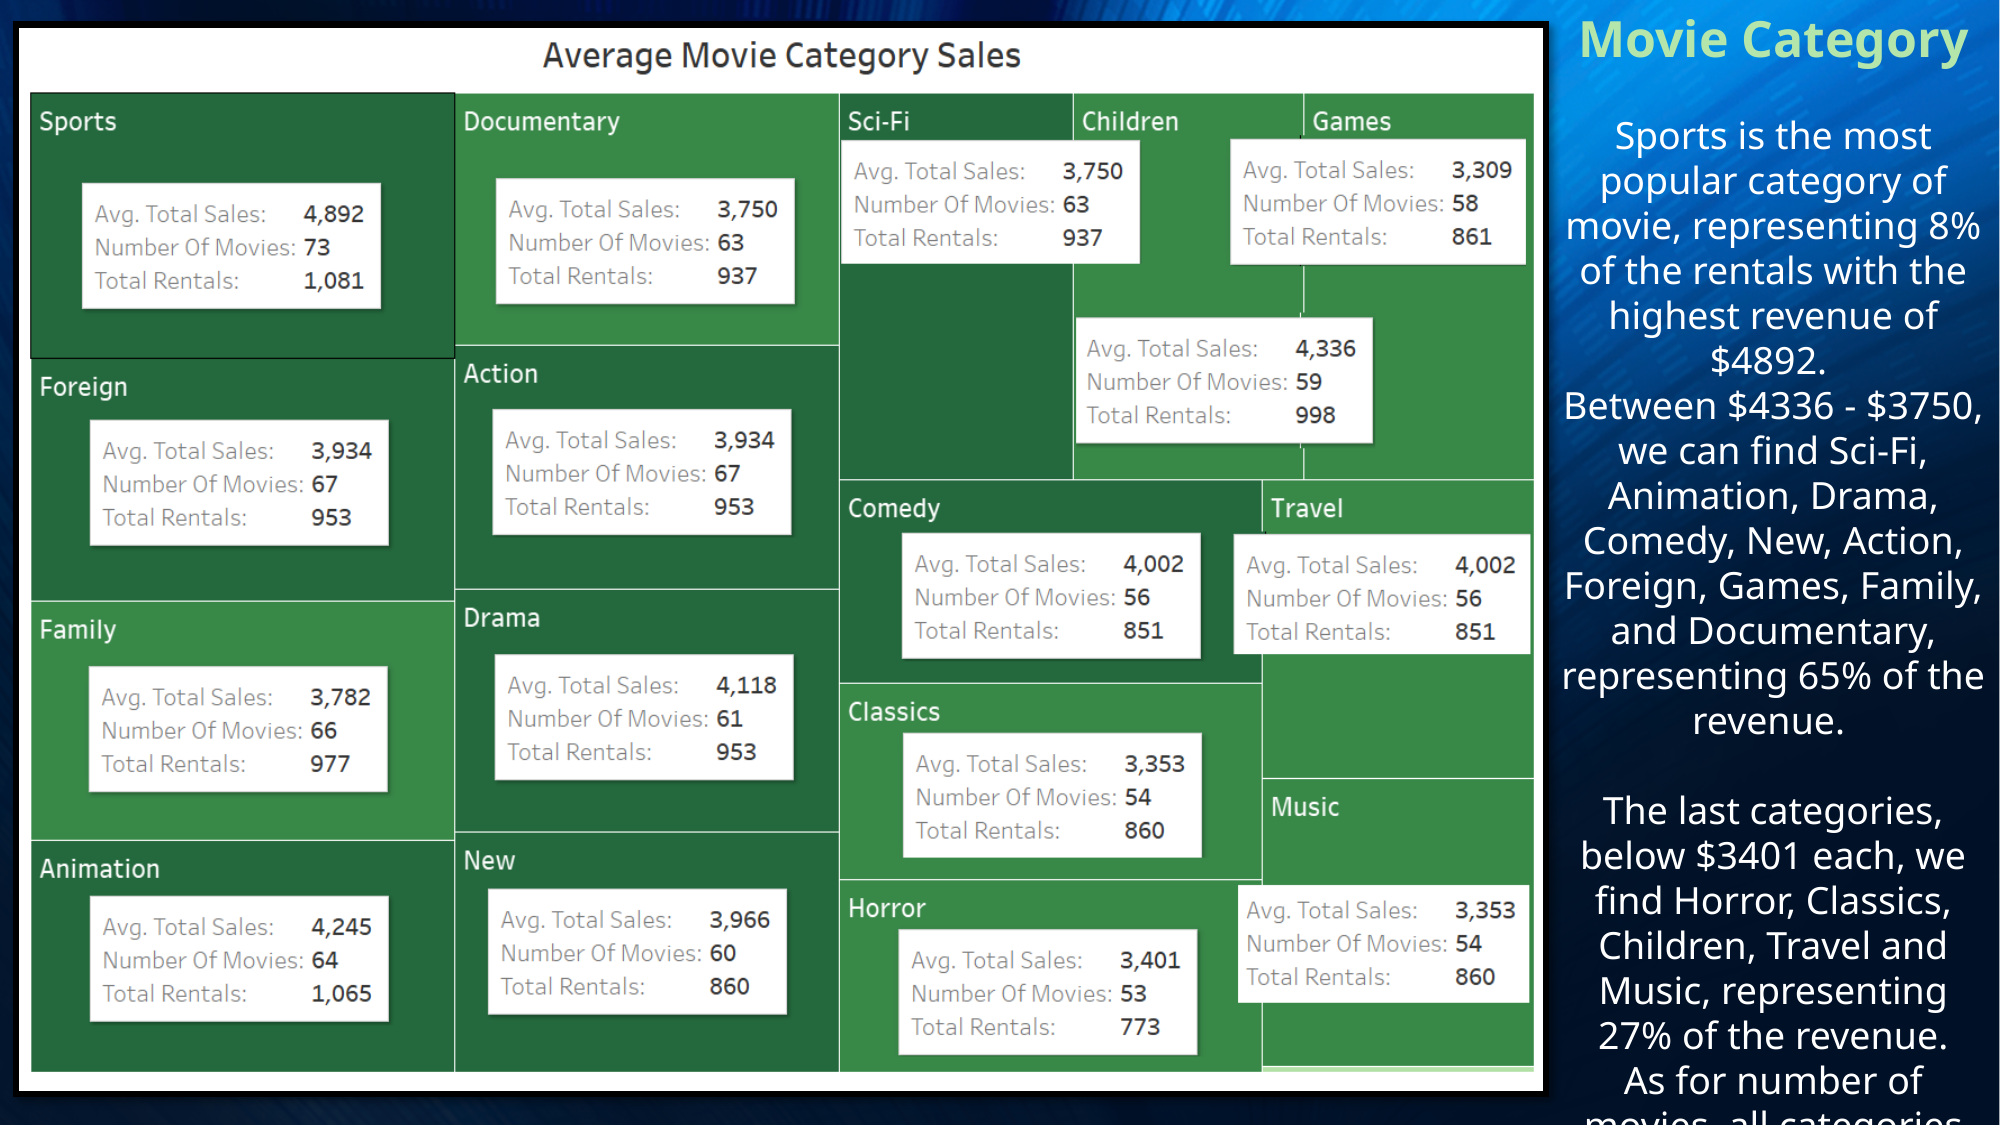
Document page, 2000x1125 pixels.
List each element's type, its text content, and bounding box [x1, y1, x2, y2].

picture [0, 0, 1543, 1125]
picture [19, 27, 1544, 1091]
text_box Movie Category Sports is the most popular category of movie, representing 8% of the rentals with the highest revenue of $4892. Between $4336 - $3750, we can find Sci-Fi, Animation, Drama, Comedy, New, Action, Foreign, Games, Family, and Documentary, representing 65% of the revenue. The last categories, below $3401 each, we find Horror, Classics, Children, Travel and Music, representing 27% of the revenue. As for number of movies, all categories are close to each other. [1543, 0, 2000, 1125]
